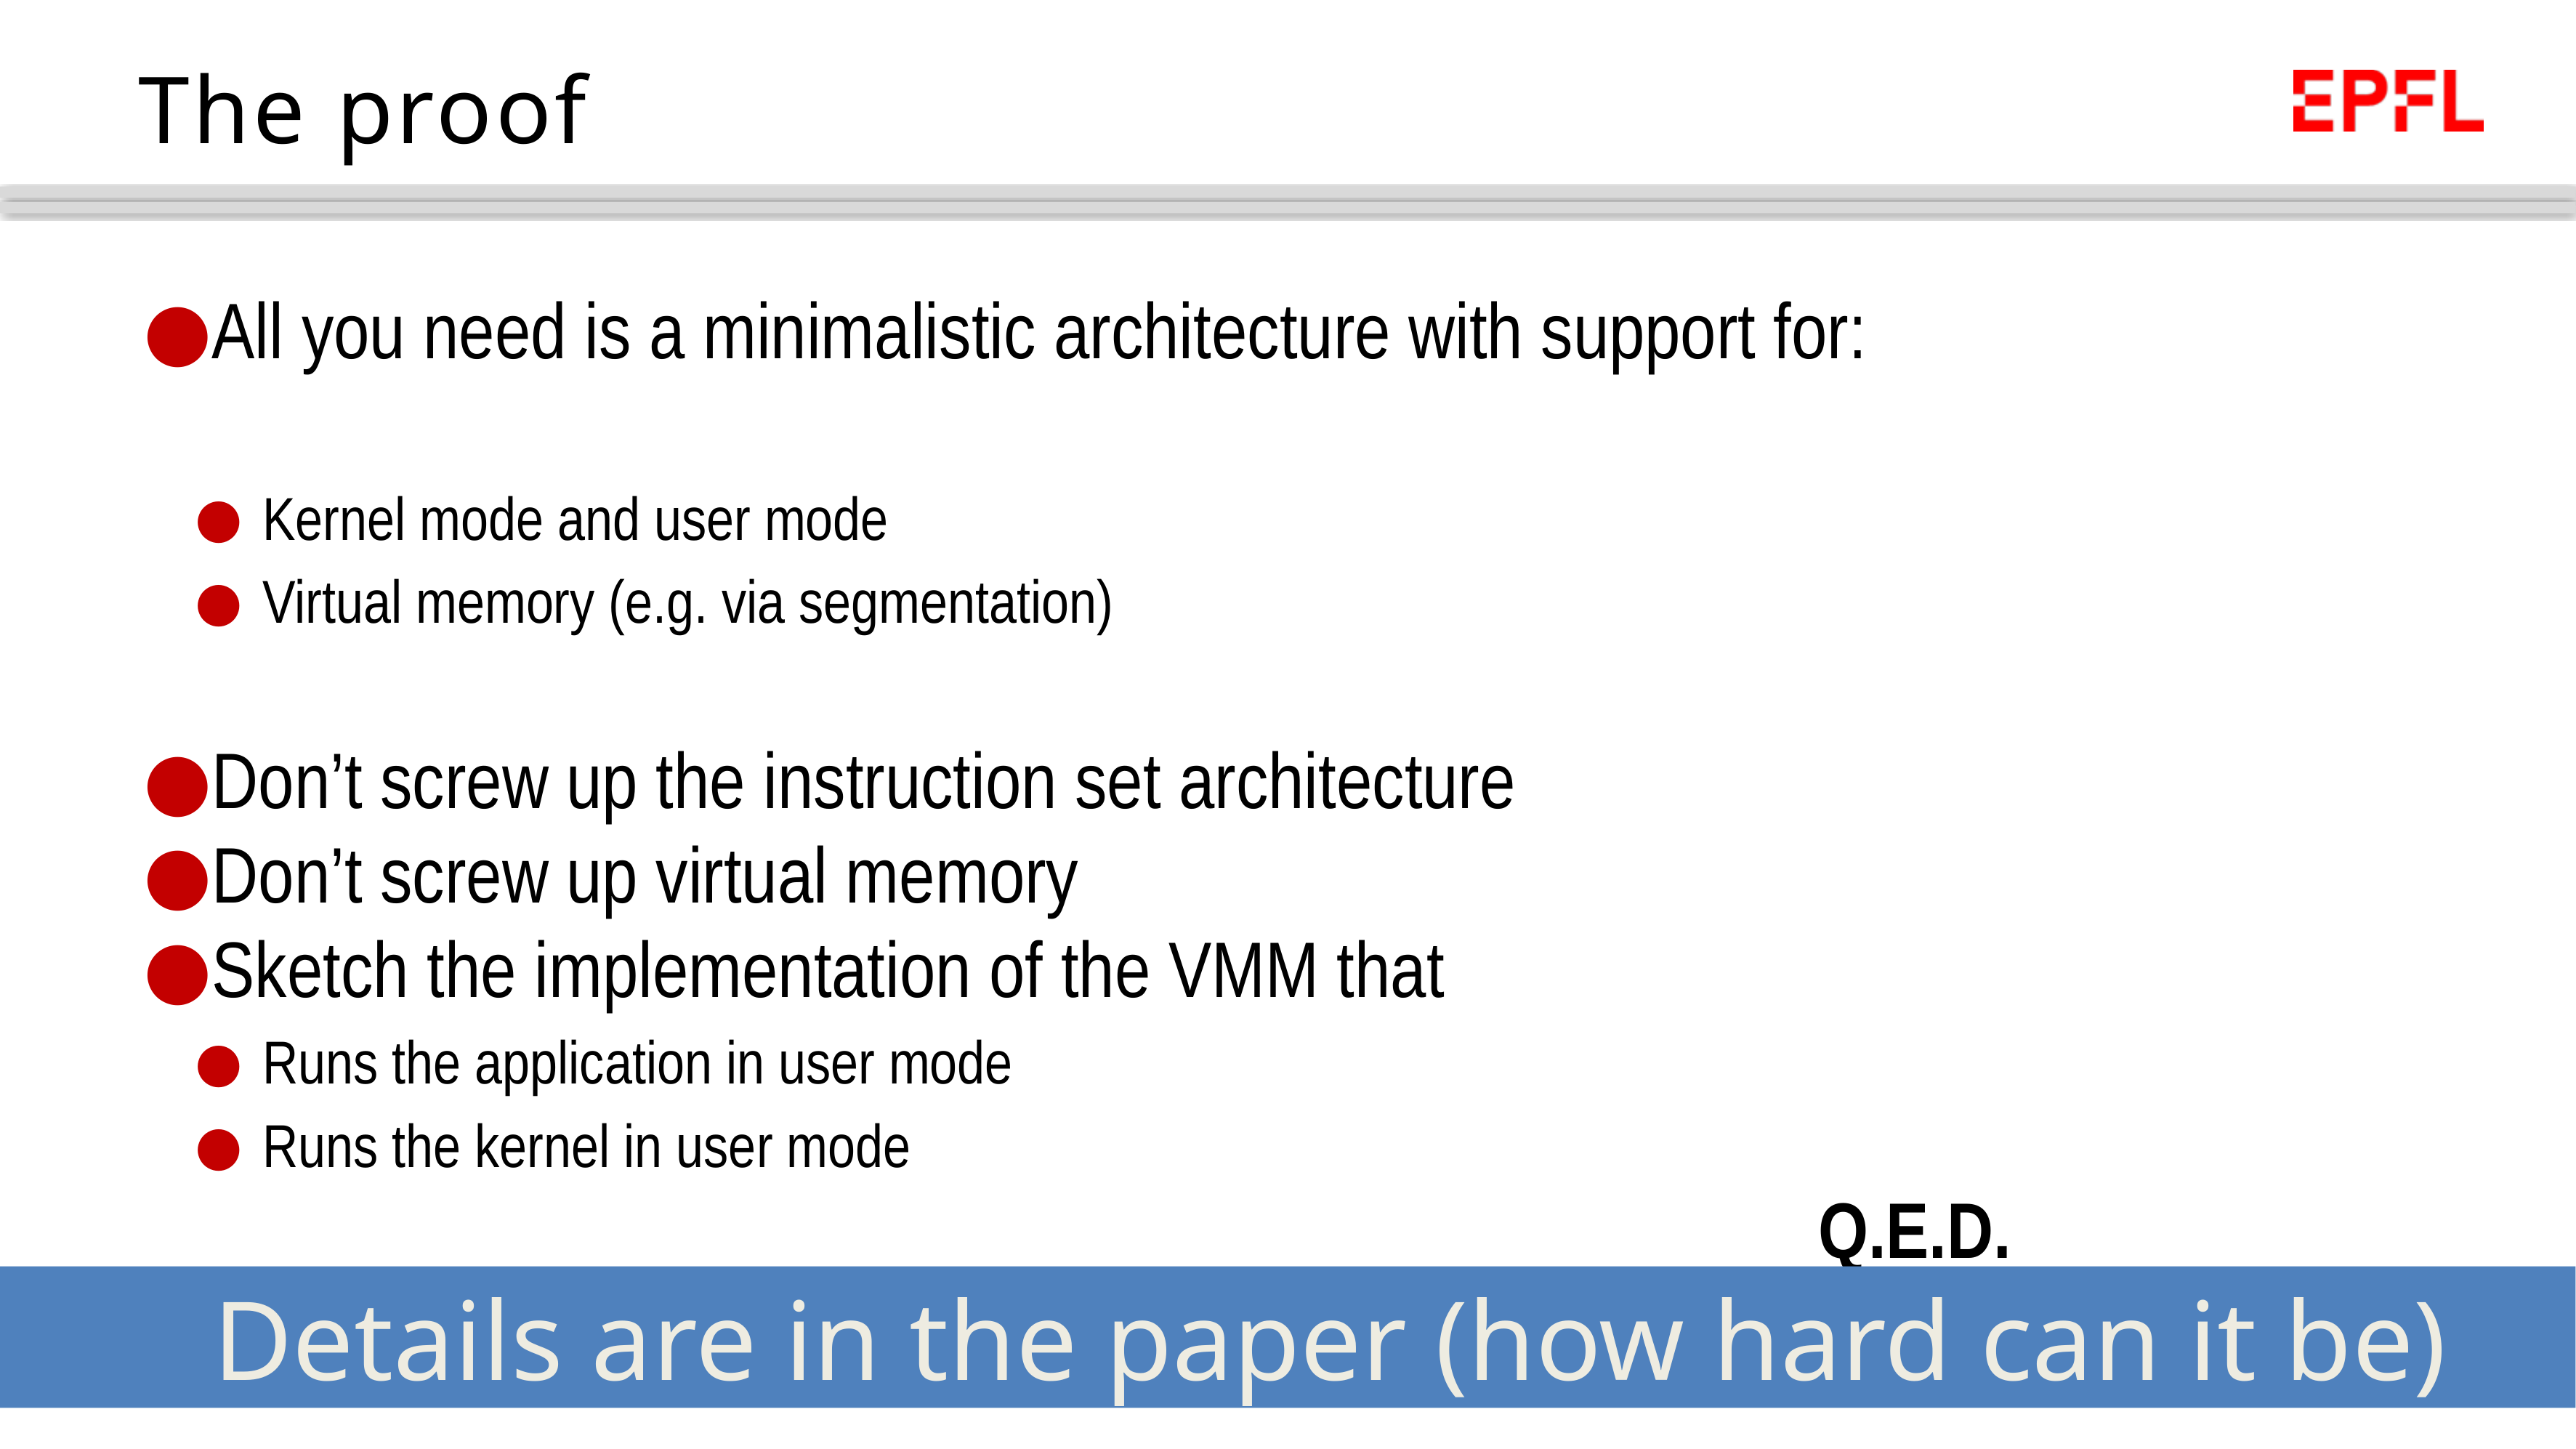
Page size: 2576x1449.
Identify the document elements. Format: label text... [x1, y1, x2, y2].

title The proof [112, 39, 2294, 214]
text_box Details are in the paper (how hard can it be) [0, 1266, 2576, 1408]
list All you need is a minimalistic architecture with support for: Kernel mode and user mode Virtual memory (e.g. via segmentation) Don’t screw up the instruction set architecture Don’t screw up virtual memory Sketch the implementation of the VMM that Runs the application in user mode Runs the kernel in user mode Q.E.D. [82, 280, 2012, 1107]
picture [2294, 70, 2484, 132]
